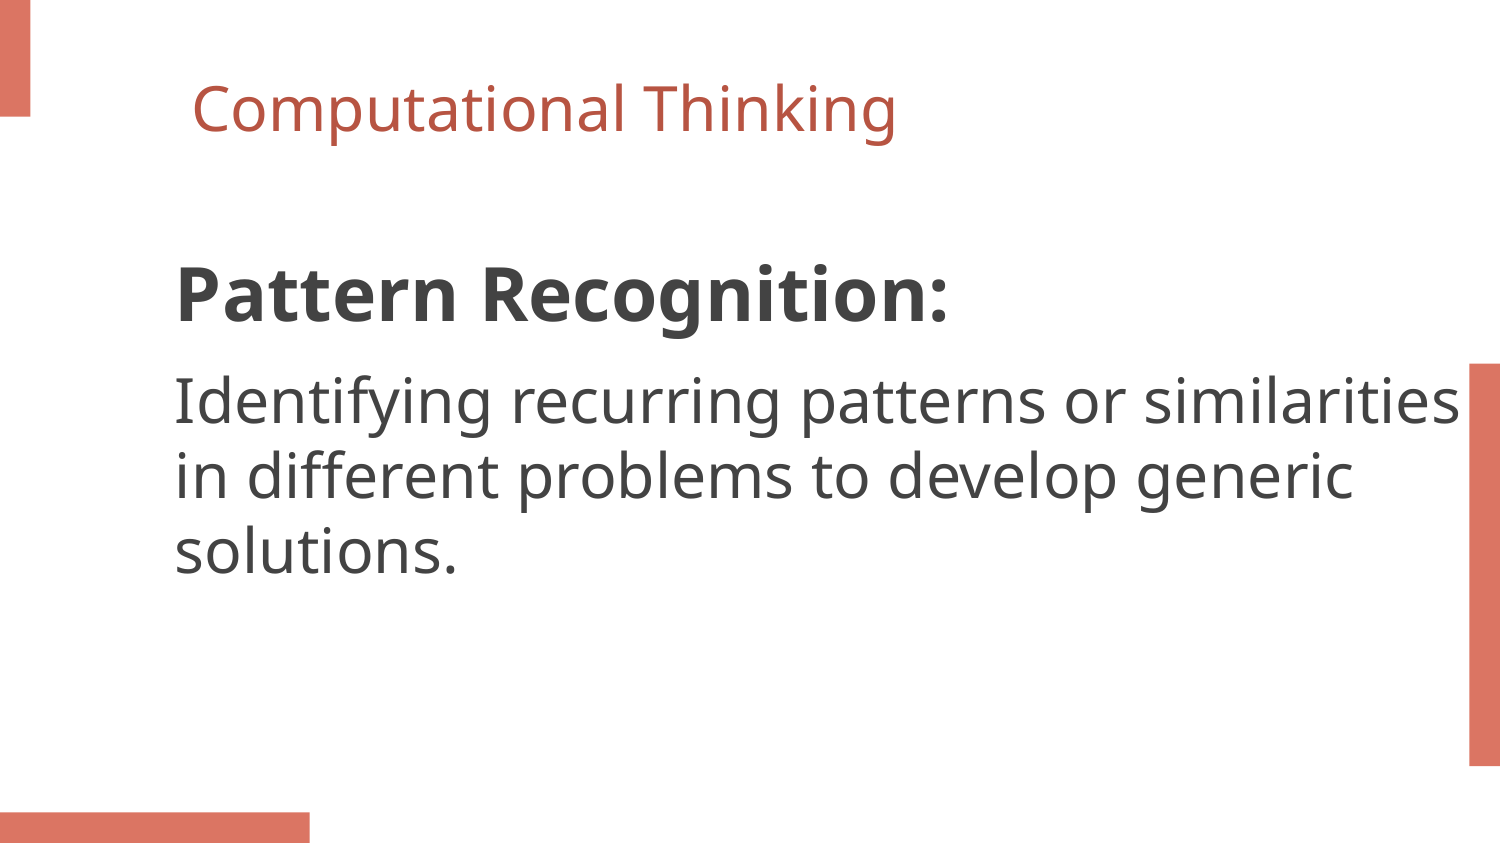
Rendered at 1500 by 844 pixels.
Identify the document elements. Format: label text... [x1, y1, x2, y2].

subtitle Pattern Recognition: Identifying recurring patterns or similarities in different problems to develop generic solutions. [160, 231, 1488, 779]
list Computational Thinking [109, 65, 983, 149]
